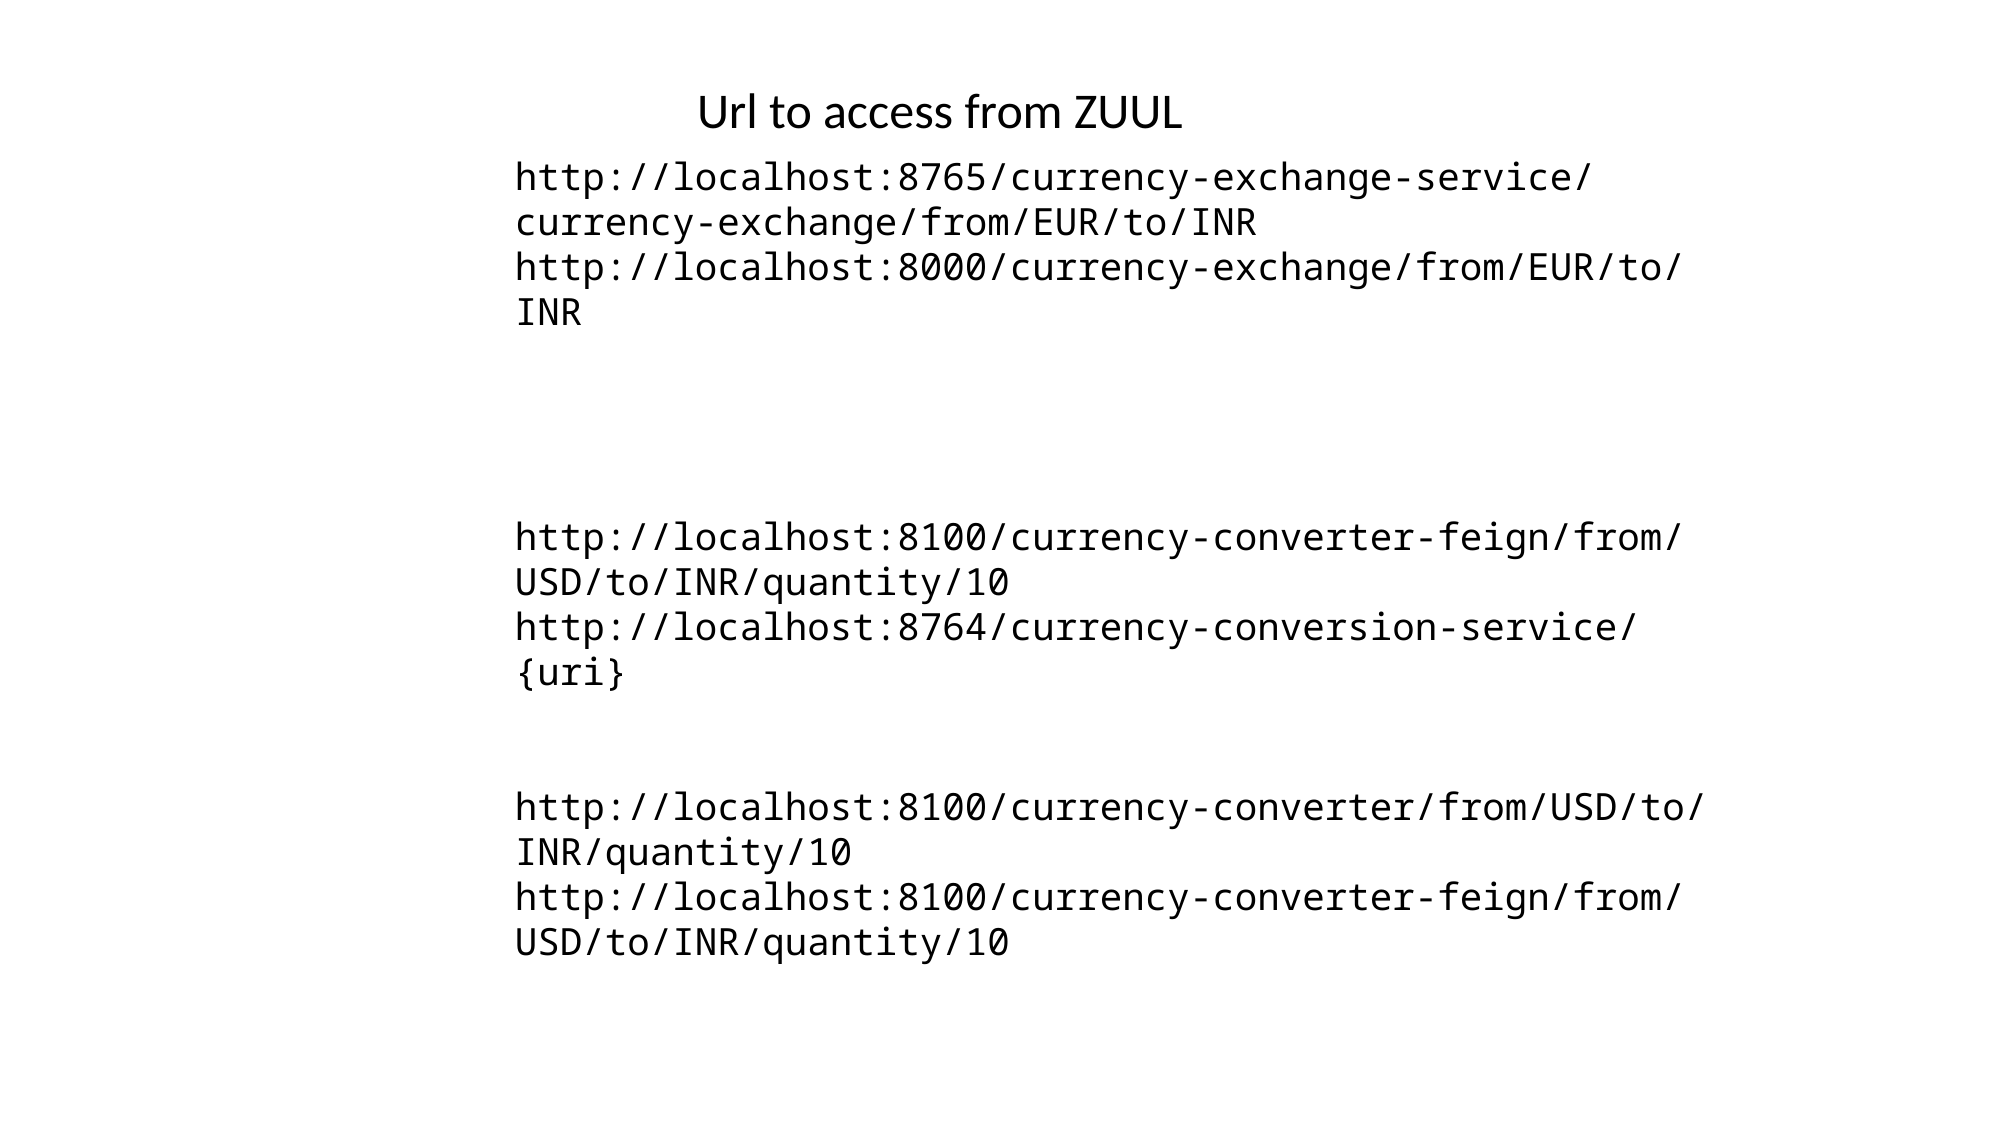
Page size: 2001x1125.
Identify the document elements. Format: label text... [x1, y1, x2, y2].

text_box http://localhost:8765/currency-exchange-service/currency-exchange/from/EUR/to/INR http://localhost:8000/currency-exchange/from/EUR/to/INR http://localhost:8100/currency-converter-feign/from/USD/to/INR/quantity/10 http://localhost:8764/currency-conversion-service/{uri} http://localhost:8100/currency-converter/from/USD/to/INR/quantity/10 http://localhost:8100/currency-converter-feign/from/USD/to/INR/quantity/10 [499, 145, 1750, 971]
subtitle Url to access from ZUUL [129, 78, 1750, 977]
